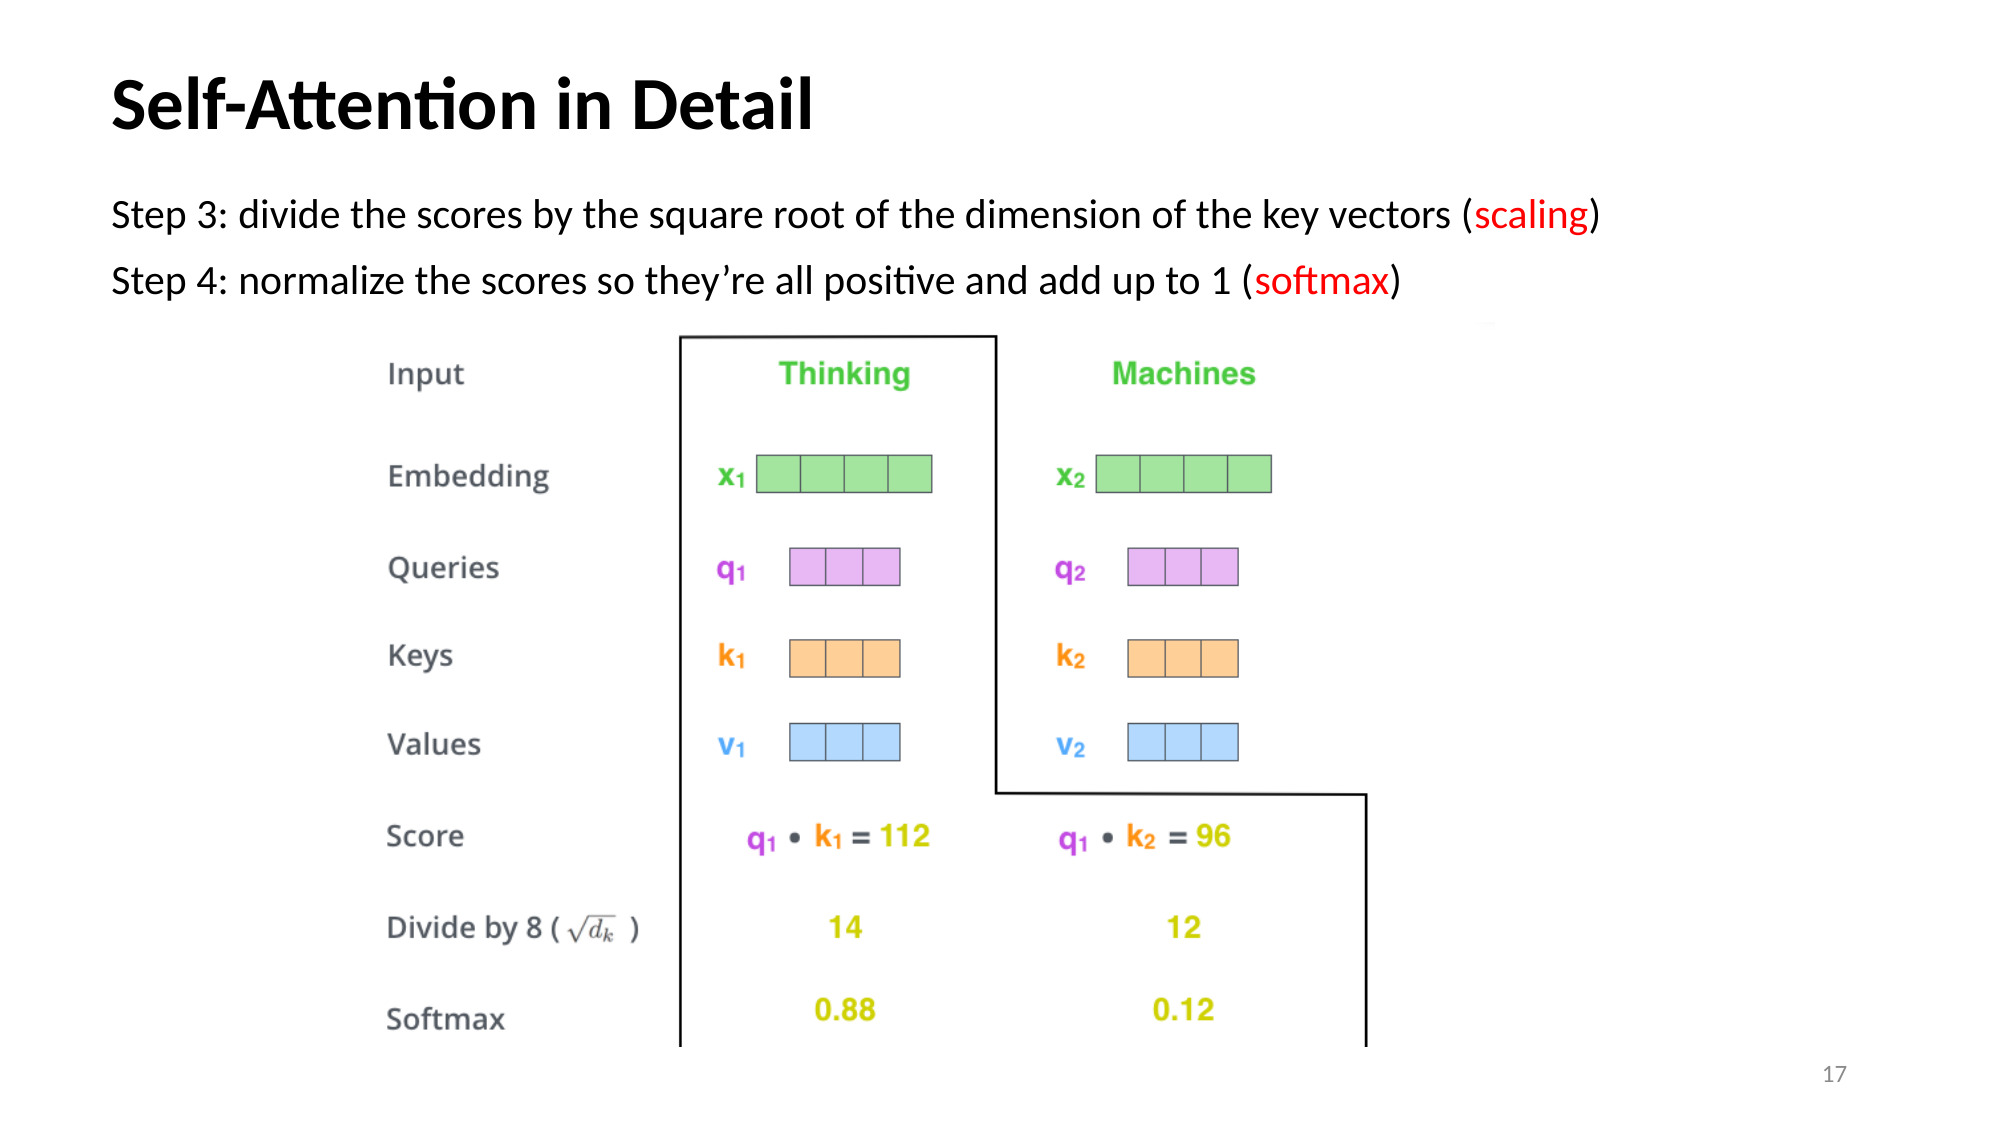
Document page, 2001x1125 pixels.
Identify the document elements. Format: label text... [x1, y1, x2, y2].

title Self-Attention in Detail [96, 36, 1937, 174]
slide_number 17 [1412, 1042, 1863, 1103]
picture [345, 322, 1495, 1047]
list Step 3: divide the scores by the square root of the dimension of the key vectors (scaling) Step 4: normalize the scores so they’re all positive and add up to 1 (softmax) [96, 185, 1933, 1046]
